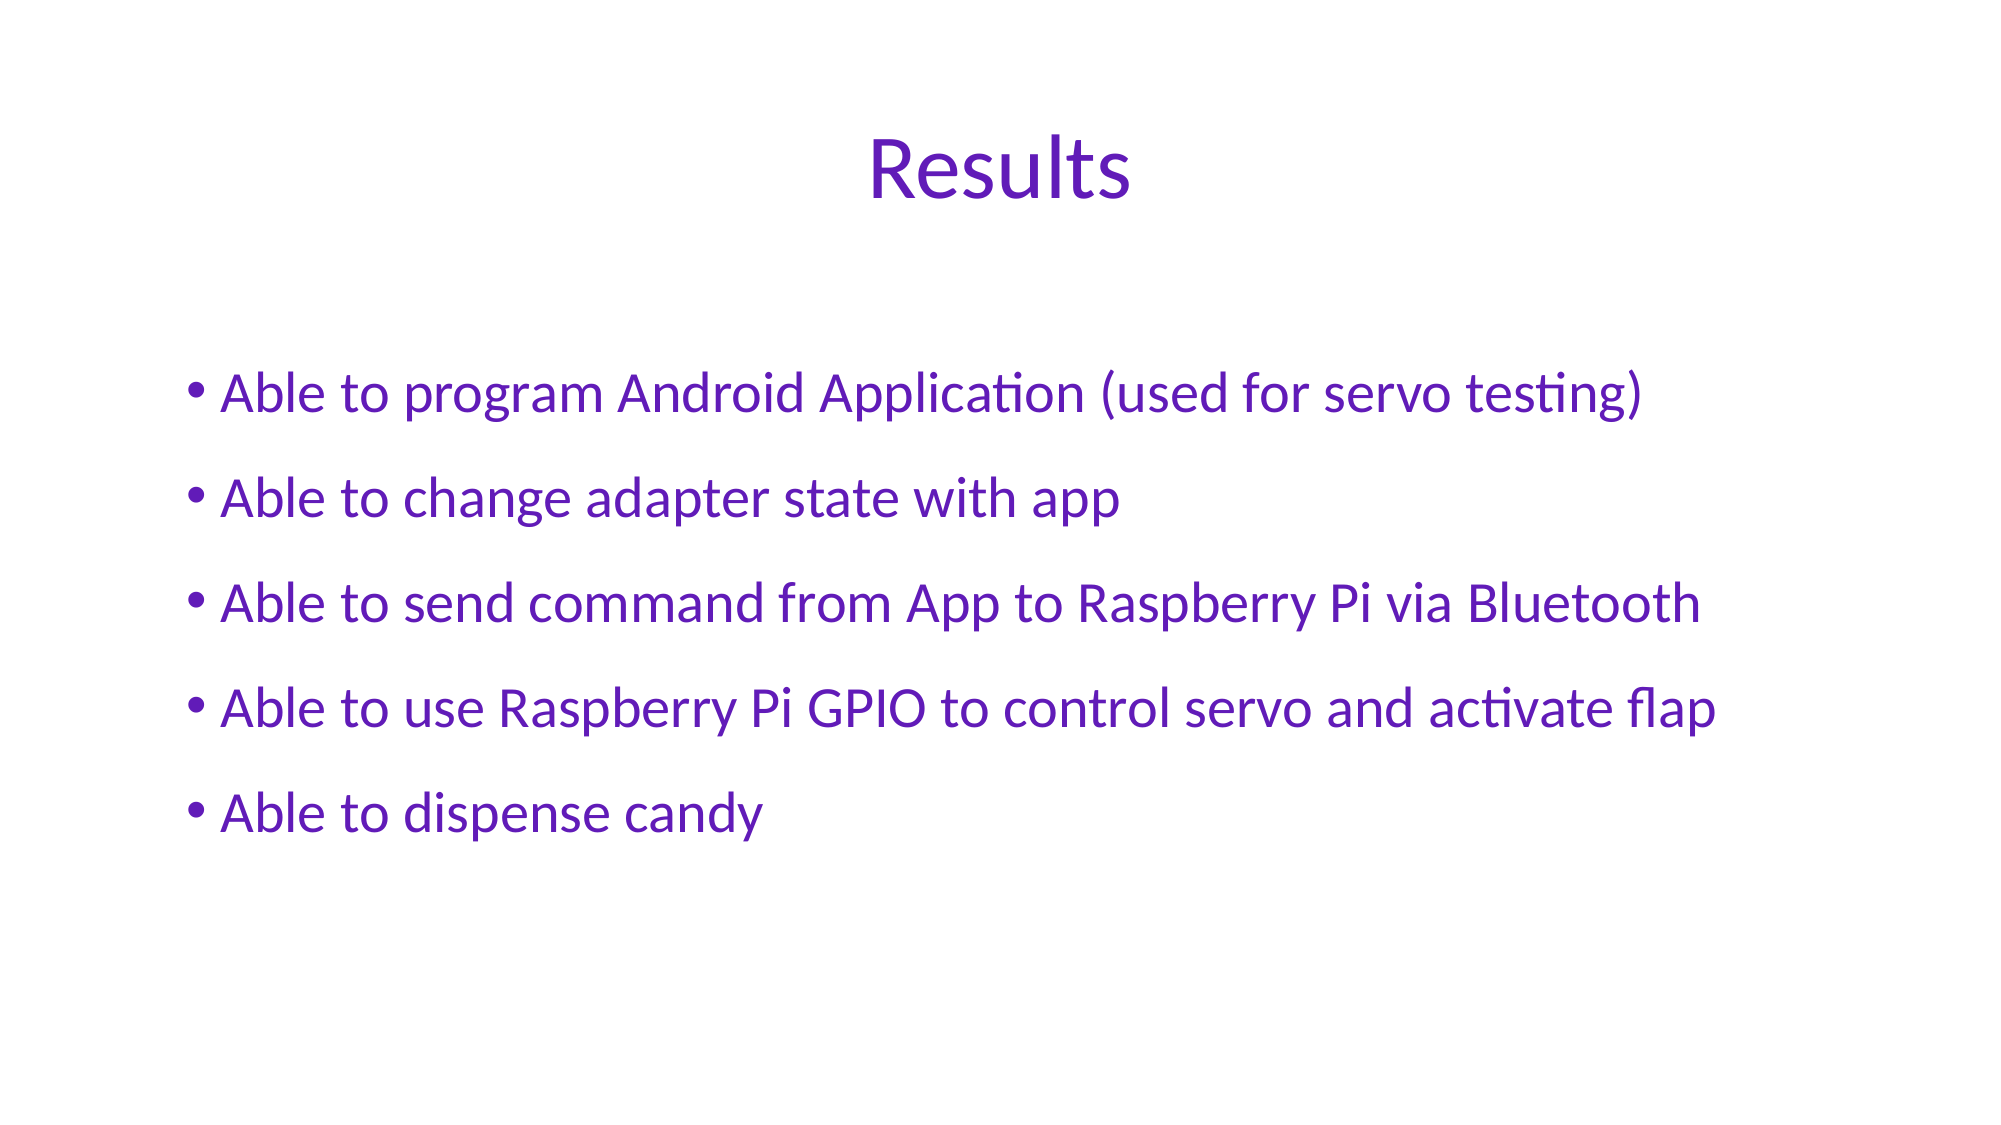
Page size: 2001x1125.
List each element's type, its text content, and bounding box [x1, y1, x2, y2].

list Able to program Android Application (used for servo testing) Able to change adapter state with app Able to send command from App to Raspberry Pi via Bluetooth Able to use Raspberry Pi GPIO to control servo and activate flap Able to dispense candy [137, 299, 1863, 1014]
title Results [137, 59, 1863, 278]
